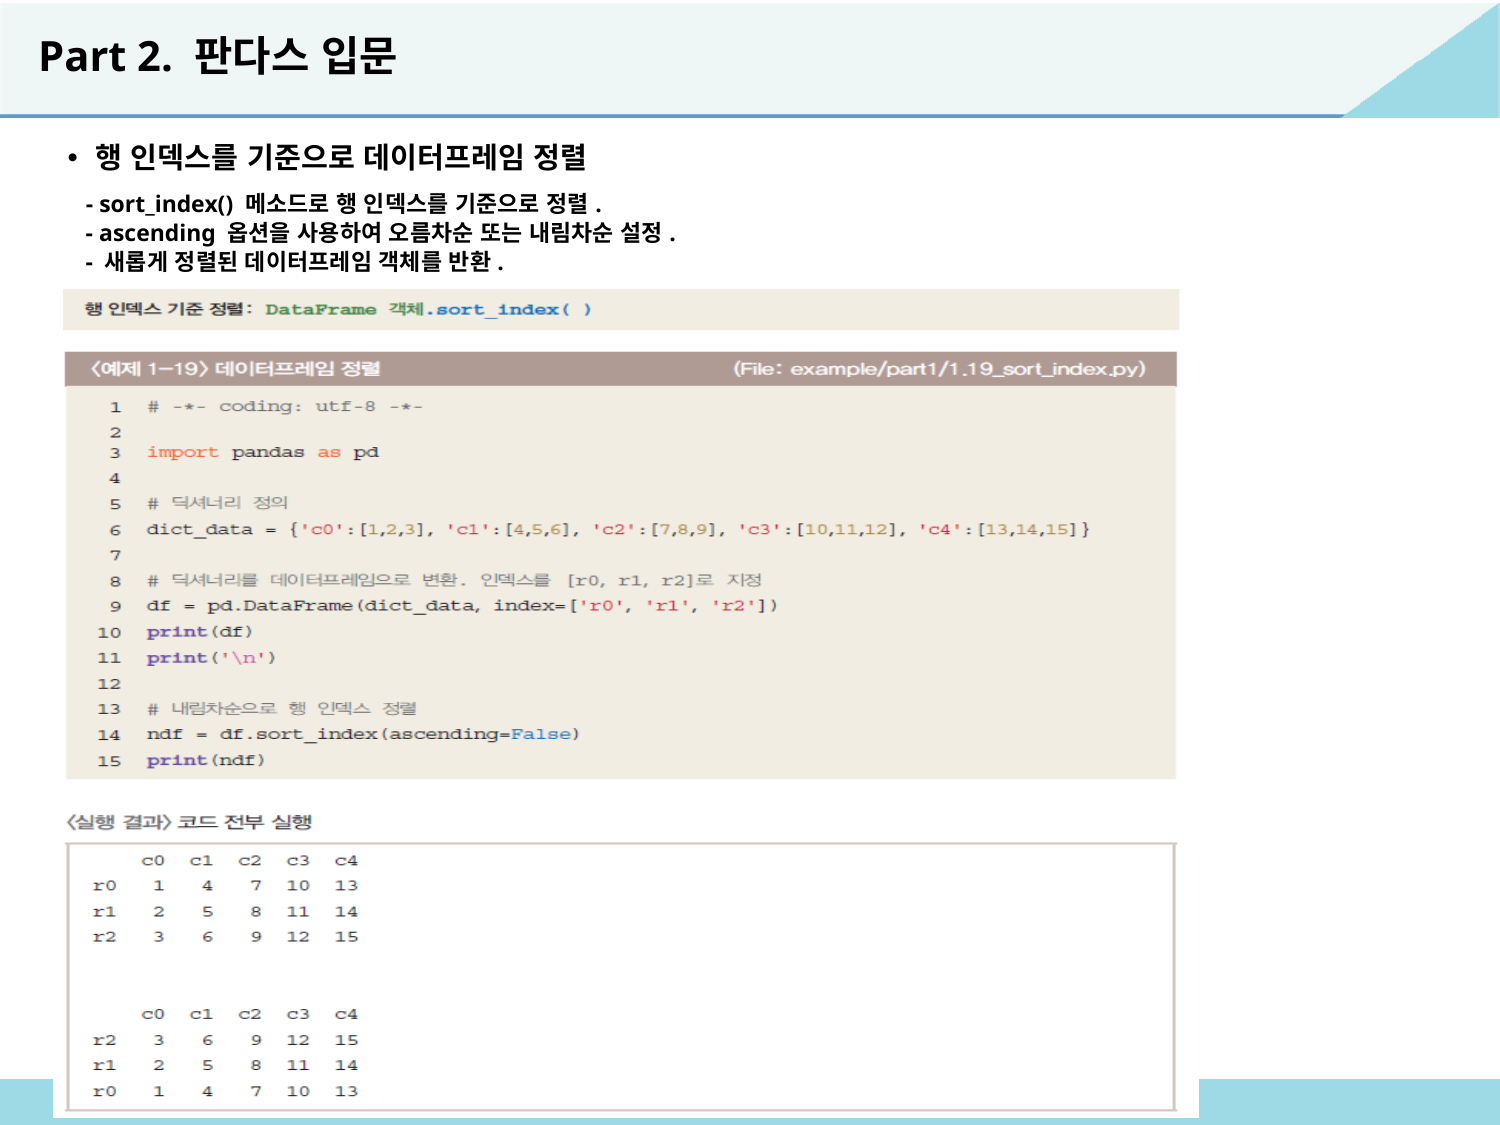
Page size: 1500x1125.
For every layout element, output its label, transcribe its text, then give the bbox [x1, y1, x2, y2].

text_box 행 인덱스를 기준으로 데이터프레임 정렬 - sort_index() 메소드로 행 인덱스를 기준으로 정렬. - ascending 옵션을 사용하여 오름차순 또는 내림차순 설정. - 새롭게 정렬된 데이터프레임 객체를 반환. [53, 125, 730, 283]
picture [0, 1079, 1500, 1125]
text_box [53, 288, 1200, 1118]
picture [0, 3, 1500, 118]
text_box Part 2. 판다스 입문 [23, 7, 1483, 102]
